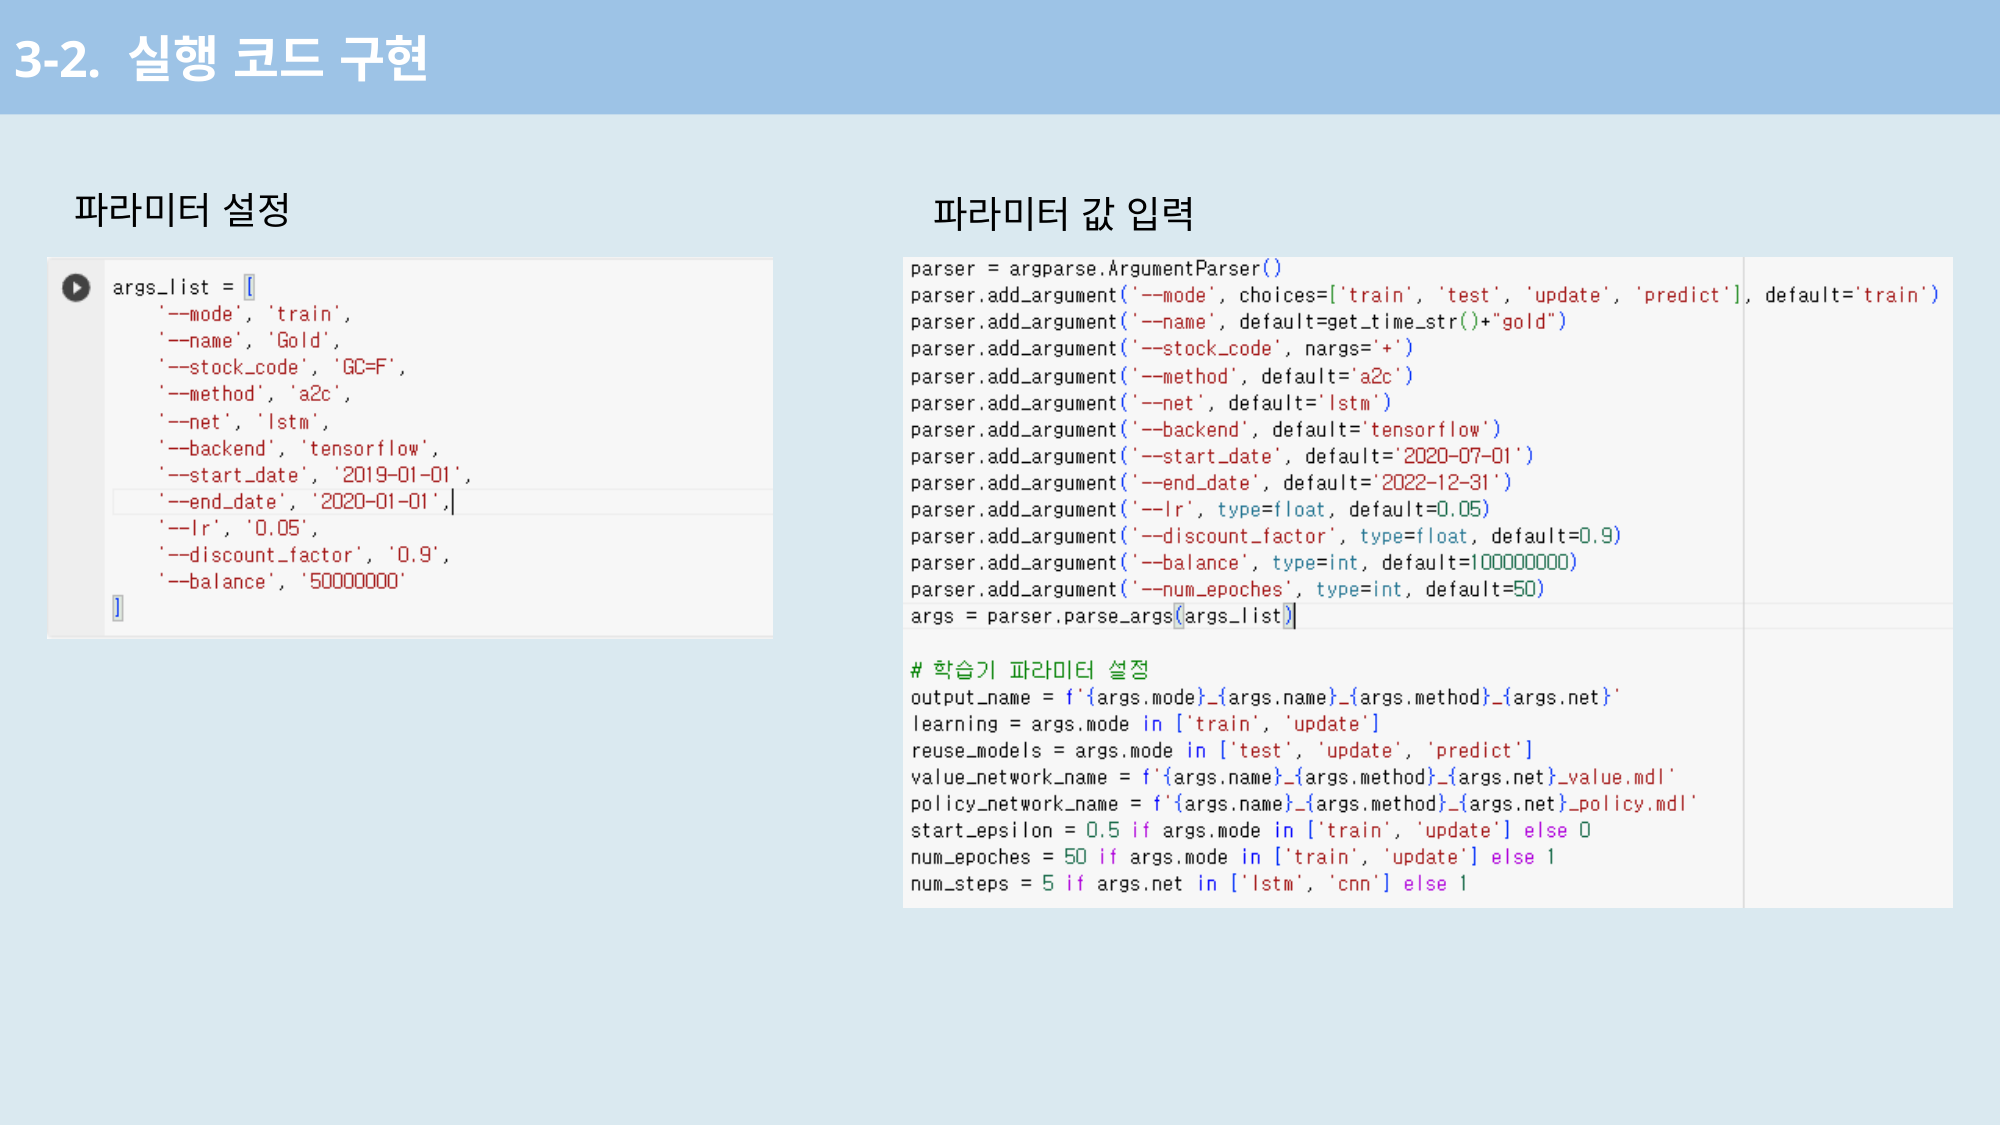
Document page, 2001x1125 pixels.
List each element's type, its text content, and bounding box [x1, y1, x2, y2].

text_box 파라미터 설정 [59, 179, 307, 240]
text_box 3-2. 실행 코드 구현 [0, 0, 2000, 115]
picture [903, 257, 1953, 908]
picture [47, 257, 773, 639]
text_box 파라미터 값 입력 [918, 184, 1211, 244]
